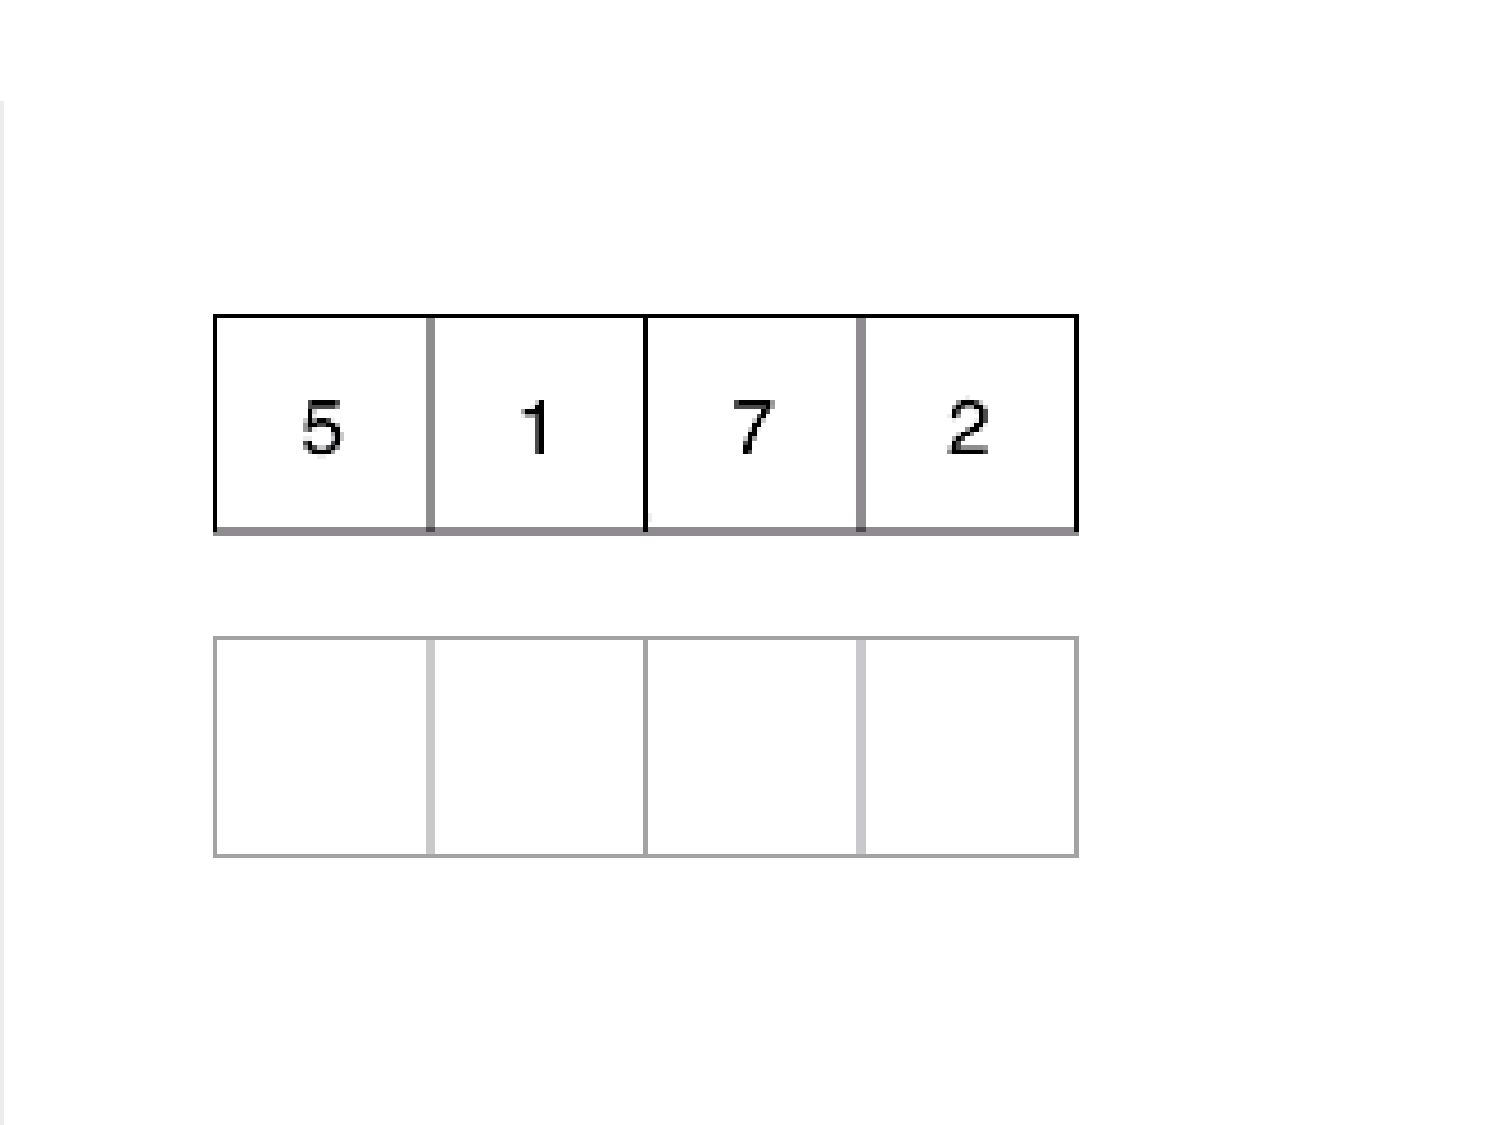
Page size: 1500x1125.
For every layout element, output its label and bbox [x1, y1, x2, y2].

picture [0, 101, 1451, 1125]
